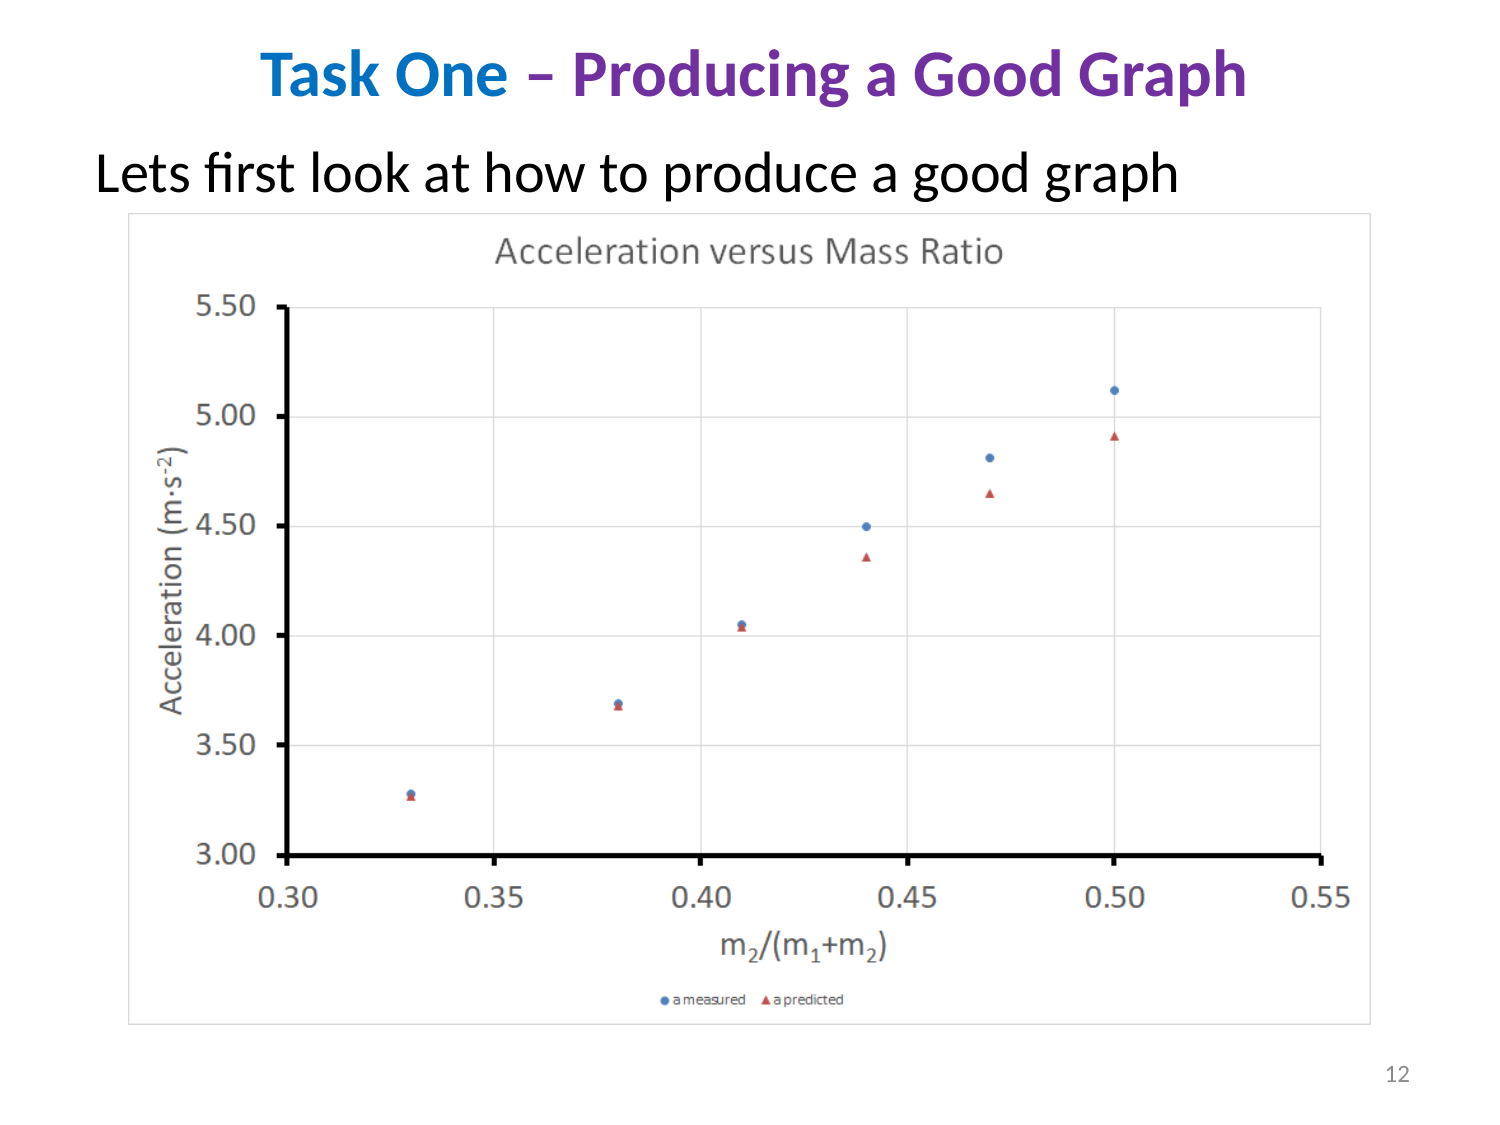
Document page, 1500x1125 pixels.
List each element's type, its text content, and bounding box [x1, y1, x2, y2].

picture [128, 212, 1372, 1025]
text_box Lets first look at how to produce a good graph [81, 141, 1196, 212]
text_box Task One – Producing a Good Graph [79, 0, 1430, 141]
slide_number 12 [1074, 1042, 1425, 1103]
